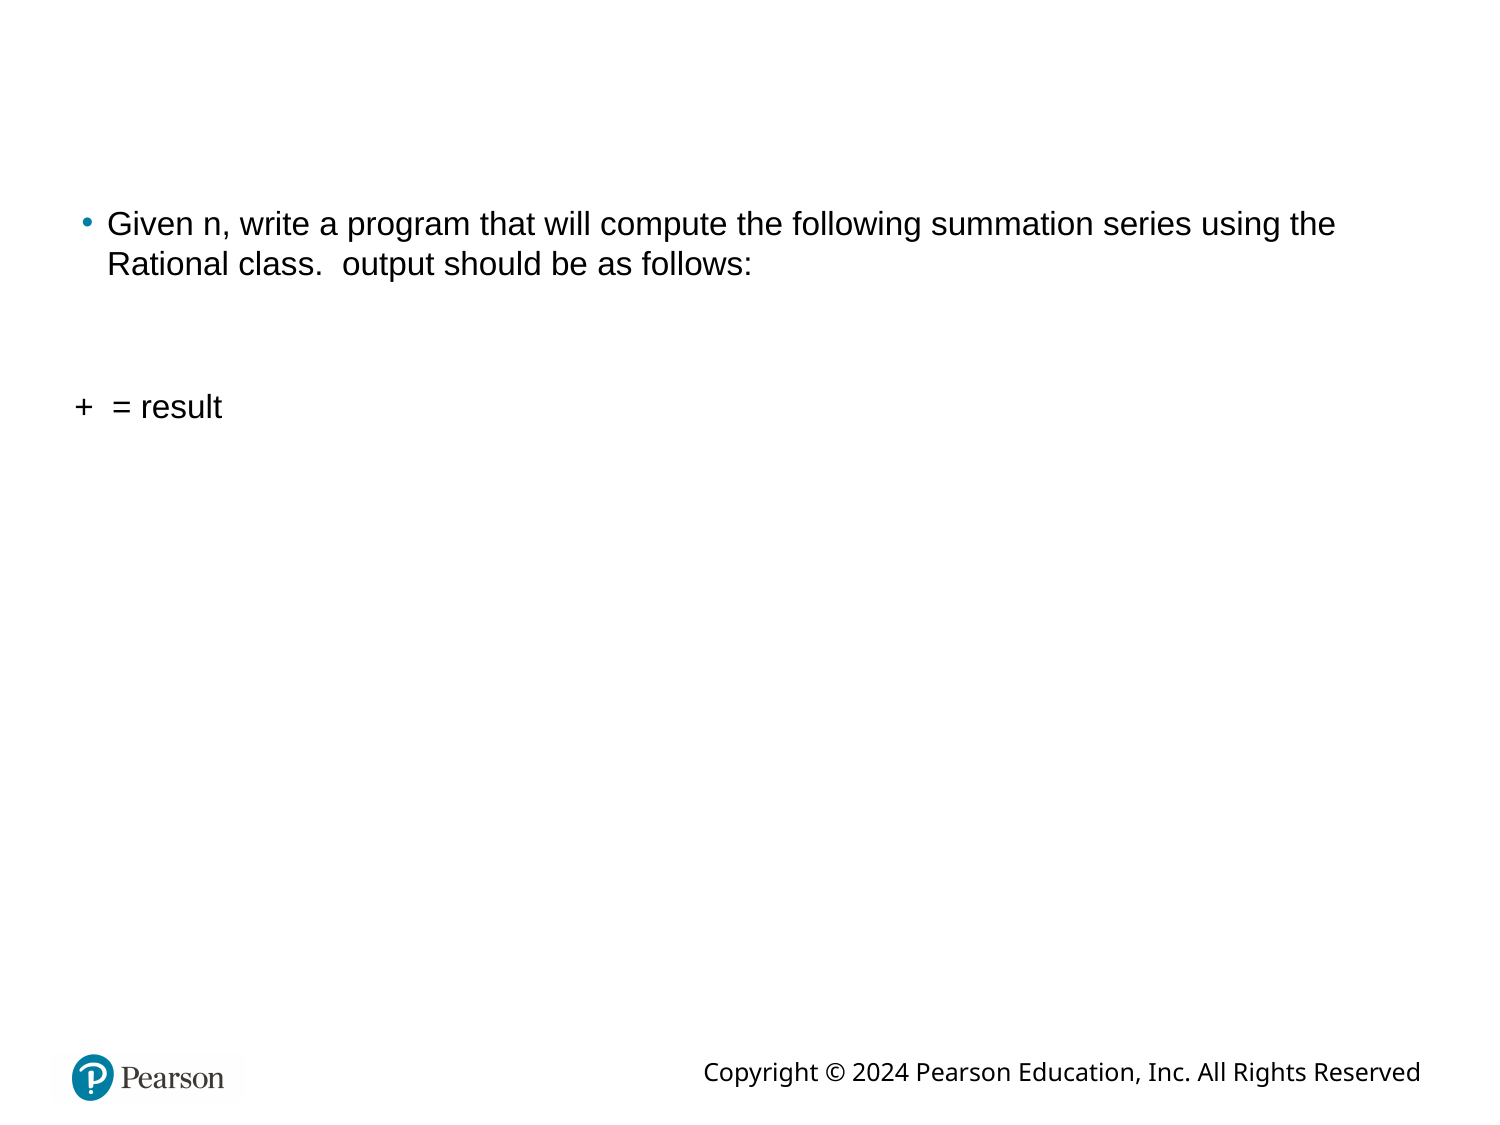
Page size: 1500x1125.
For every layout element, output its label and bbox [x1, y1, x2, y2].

picture [51, 1053, 245, 1102]
